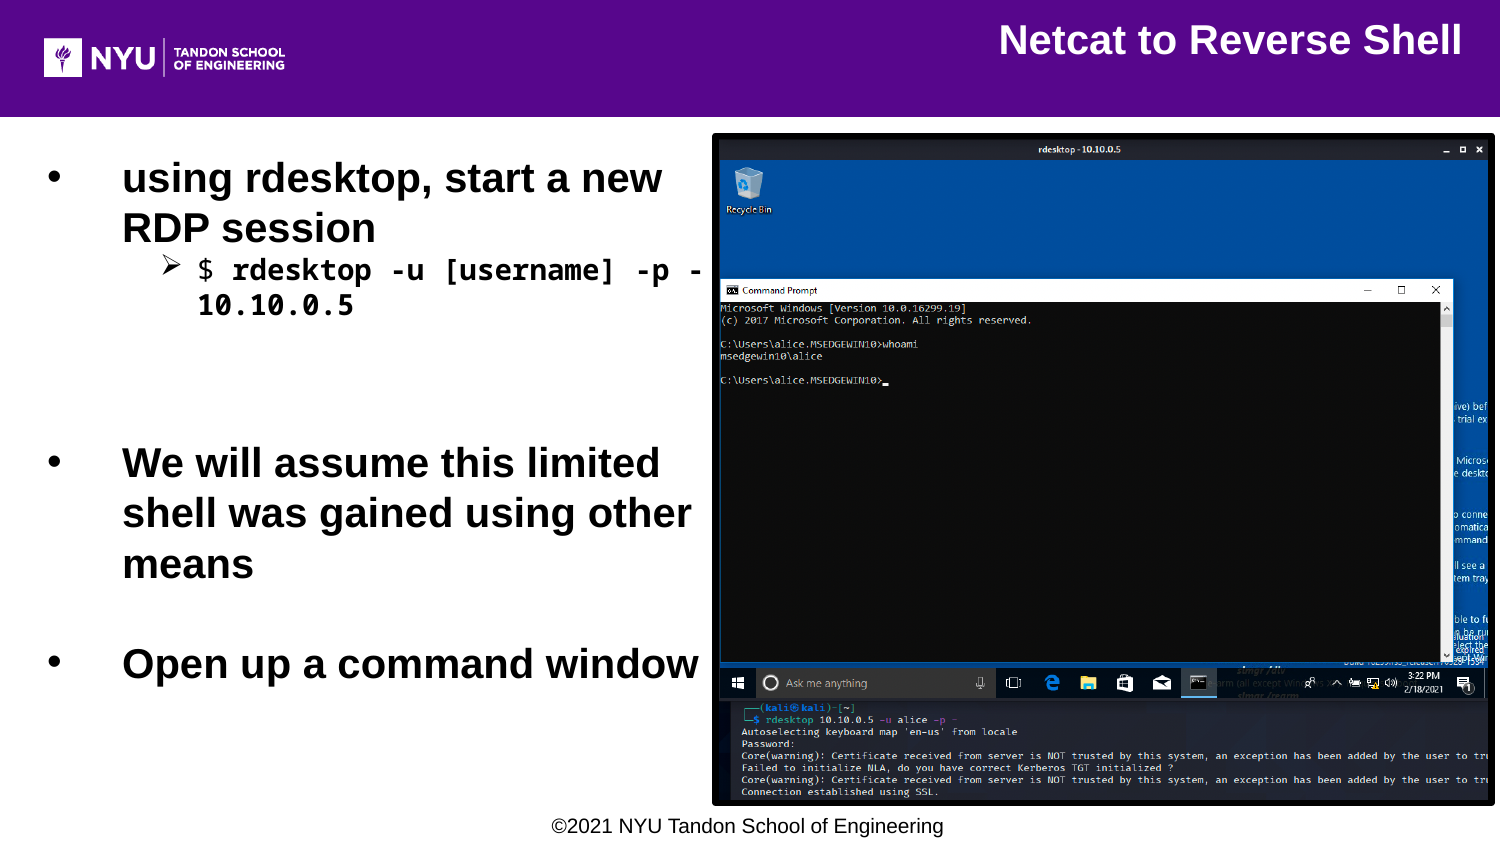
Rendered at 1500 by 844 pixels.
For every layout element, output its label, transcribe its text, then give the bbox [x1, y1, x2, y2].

picture [718, 138, 1489, 801]
picture [44, 38, 285, 77]
list using rdesktop, start a new RDP session $ rdesktop -u [username] -p - 10.10.0.5 We will assume this limited shell was gained using other means Open up a command window [47, 151, 712, 800]
list Netcat to Reverse Shell [392, 12, 1463, 109]
